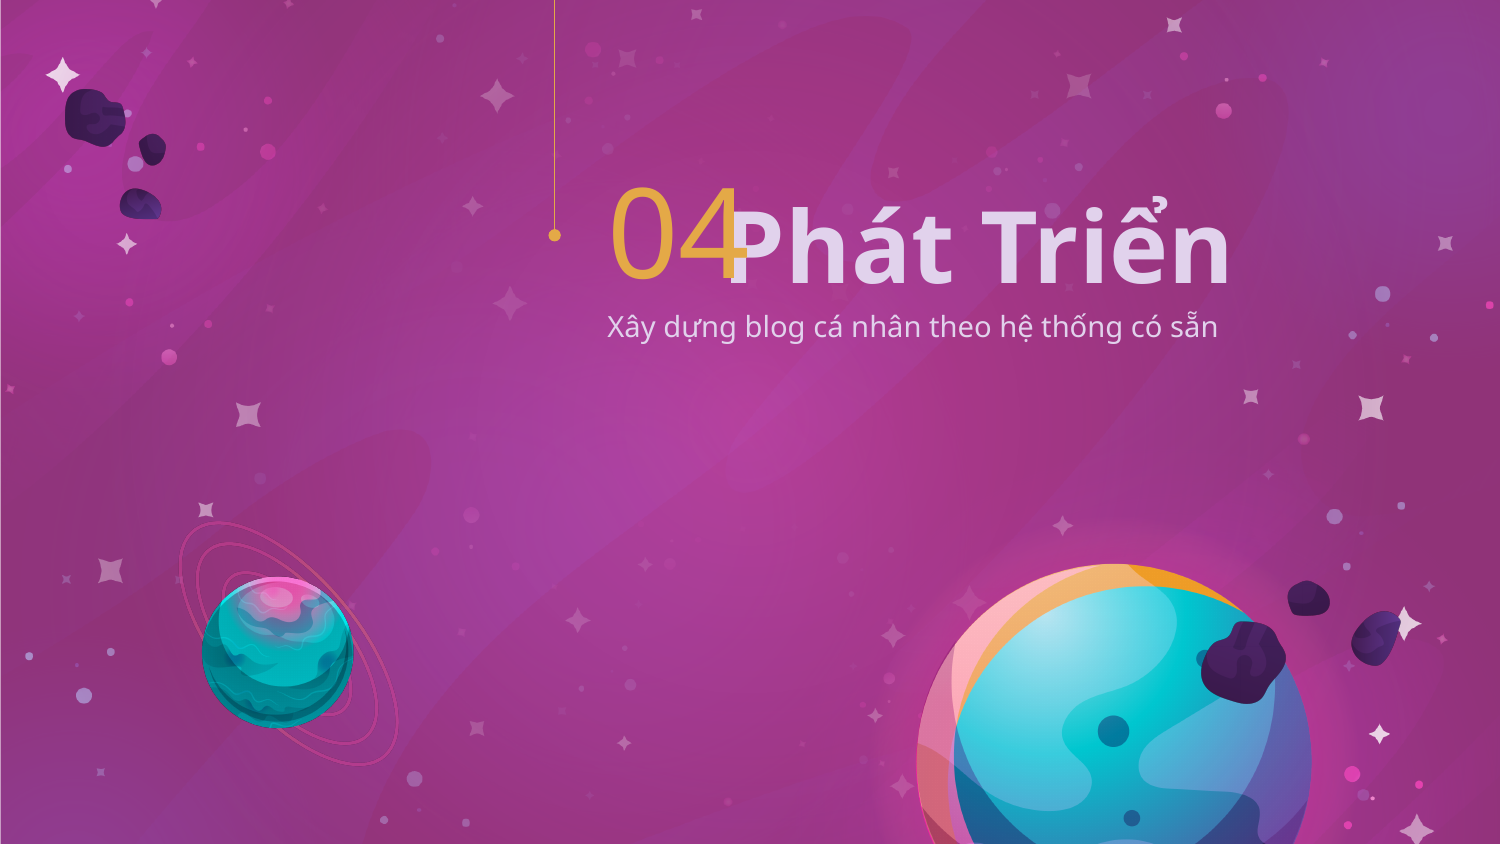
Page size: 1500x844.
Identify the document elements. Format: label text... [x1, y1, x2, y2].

picture [0, 0, 1500, 844]
title 04 [592, 223, 943, 293]
subtitle Xây dựng blog cá nhân theo hệ thống có sẵn [592, 293, 1257, 388]
title Phát Triển [708, 154, 1451, 319]
